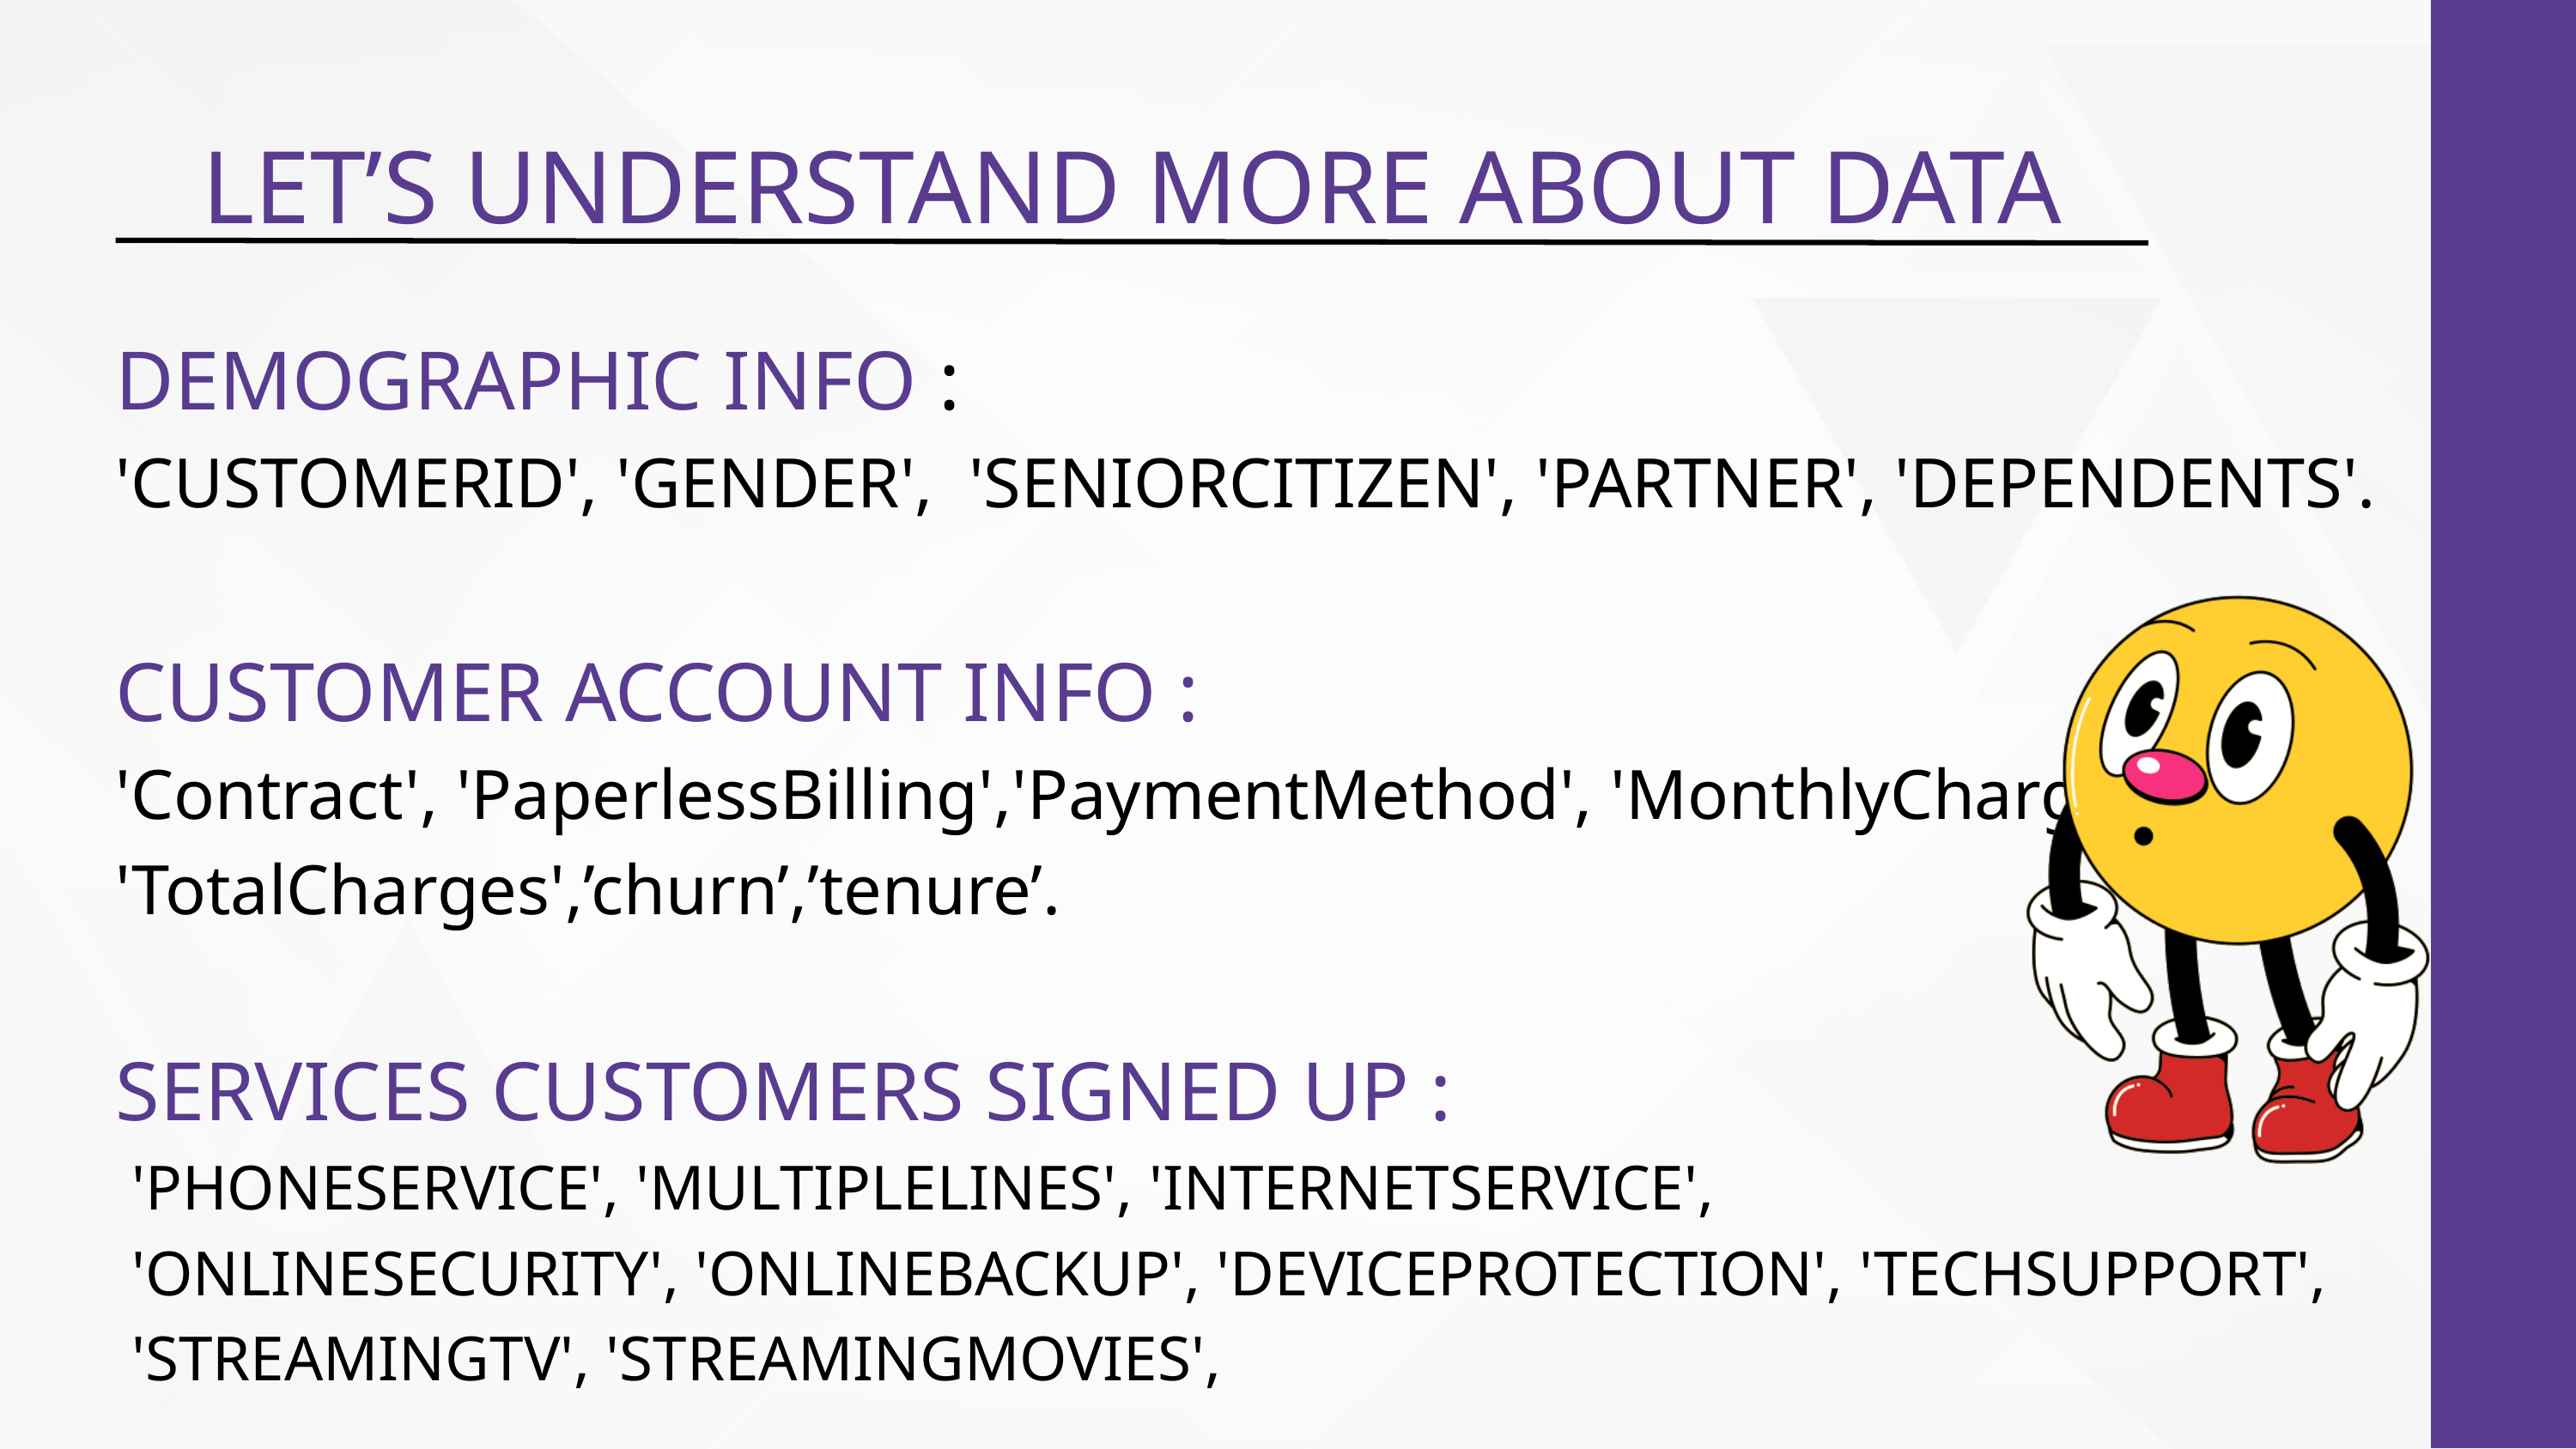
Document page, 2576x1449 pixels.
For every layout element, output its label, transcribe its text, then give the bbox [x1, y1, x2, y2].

text_box [0, 0, 2430, 1449]
text_box [2026, 584, 2427, 1164]
text_box DEMOGRAPHIC INFO : 'CUSTOMERID', 'GENDER', 'SENIORCITIZEN', 'PARTNER', 'DEPENDENTS'. CUSTOMER ACCOUNT INFO : 'Contract', 'PaperlessBilling','PaymentMethod', 'MonthlyCharges', 'TotalCharges',’churn’,’tenure’. SERVICES CUSTOMERS SIGNED UP : 'PHONESERVICE', 'MULTIPLELINES', 'INTERNETSERVICE', 'ONLINESECURITY', 'ONLINEBACKUP', 'DEVICEPROTECTION', 'TECHSUPPORT', 'STREAMINGTV', 'STREAMINGMOVIES', [115, 312, 2427, 1449]
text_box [2430, 0, 2576, 1449]
text_box LET’S UNDERSTAND MORE ABOUT DATA [79, 103, 2185, 244]
